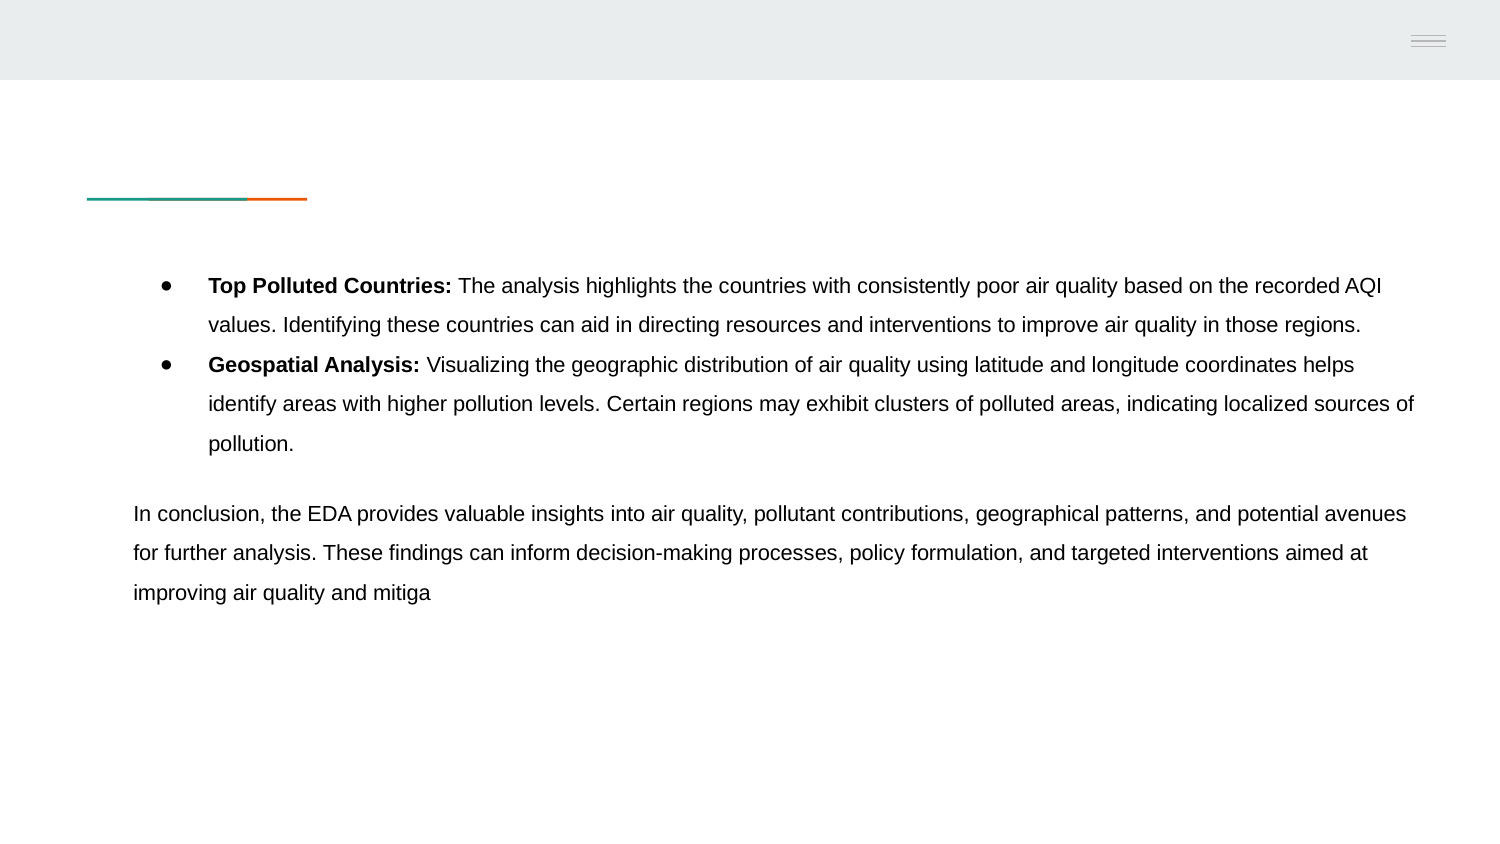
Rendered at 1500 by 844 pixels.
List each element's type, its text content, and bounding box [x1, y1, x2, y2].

list Top Polluted Countries: The analysis highlights the countries with consistently poor air quality based on the recorded AQI values. Identifying these countries can aid in directing resources and interventions to improve air quality in those regions. Geospatial Analysis: Visualizing the geographic distribution of air quality using latitude and longitude coordinates helps identify areas with higher pollution levels. Certain regions may exhibit clusters of polluted areas, indicating localized sources of pollution. In conclusion, the EDA provides valuable insights into air quality, pollutant contributions, geographical patterns, and potential avenues for further analysis. These findings can inform decision-making processes, policy formulation, and targeted interventions aimed at improving air quality and mitiga [118, 243, 1444, 719]
